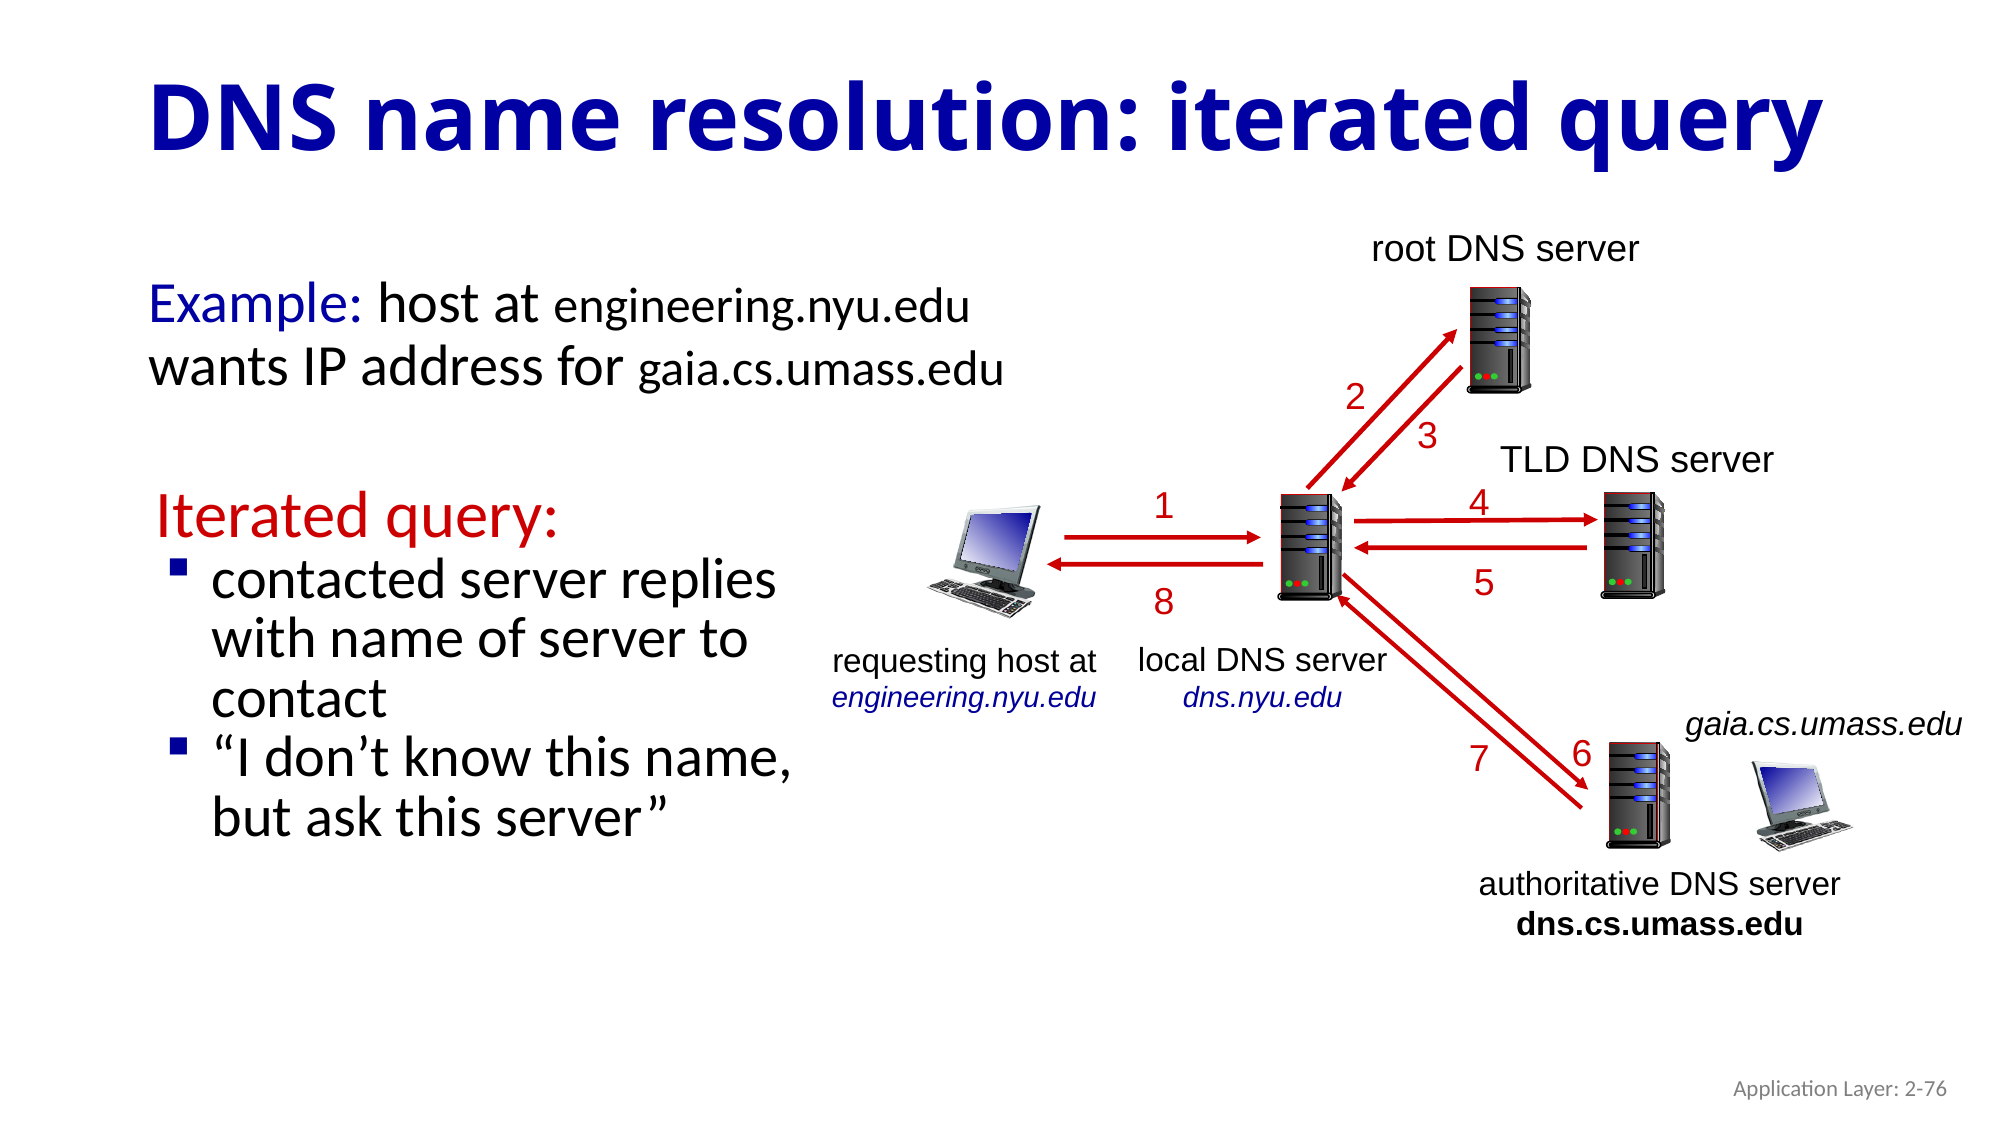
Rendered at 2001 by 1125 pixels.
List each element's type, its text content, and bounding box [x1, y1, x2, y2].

text_box Example: host at engineering.nyu.edu wants IP address for gaia.cs.umass.edu [112, 265, 1042, 440]
text_box TLD DNS server [1472, 427, 1803, 488]
text_box 1 [1138, 473, 1190, 534]
text_box 7 [1453, 726, 1505, 787]
text_box Iterated query: contacted server replies with name of server to contact “I don’t know this name, but ask this server” [140, 463, 813, 893]
text_box authoritative DNS server dns.cs.umass.edu [1463, 855, 1857, 950]
text_box 3 [1402, 403, 1453, 464]
text_box [1381, 328, 1458, 411]
text_box 8 [1138, 569, 1190, 629]
text_box [1338, 596, 1379, 631]
text_box 2 [1330, 364, 1381, 425]
text_box 5 [1458, 550, 1510, 611]
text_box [899, 500, 1045, 627]
text_box [1341, 428, 1402, 492]
text_box 4 [1453, 470, 1505, 531]
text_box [1108, 631, 1417, 722]
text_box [1278, 494, 1343, 600]
slide_number Application Layer: 2-76 [1512, 1056, 1963, 1117]
text_box requesting host at engineering.nyu.edu [817, 631, 1108, 721]
title DNS name resolution: iterated query [131, 47, 1856, 195]
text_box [1601, 492, 1666, 599]
text_box 6 [1556, 721, 1608, 782]
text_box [1748, 757, 1878, 859]
text_box root DNS server [1340, 216, 1671, 277]
text_box [1505, 513, 1598, 526]
text_box [1046, 558, 1264, 571]
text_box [1606, 742, 1671, 848]
text_box [1064, 531, 1261, 544]
text_box [1417, 638, 1589, 790]
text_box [1467, 287, 1532, 393]
text_box gaia.cs.umass.edu [1670, 695, 1979, 750]
text_box [1354, 541, 1587, 554]
